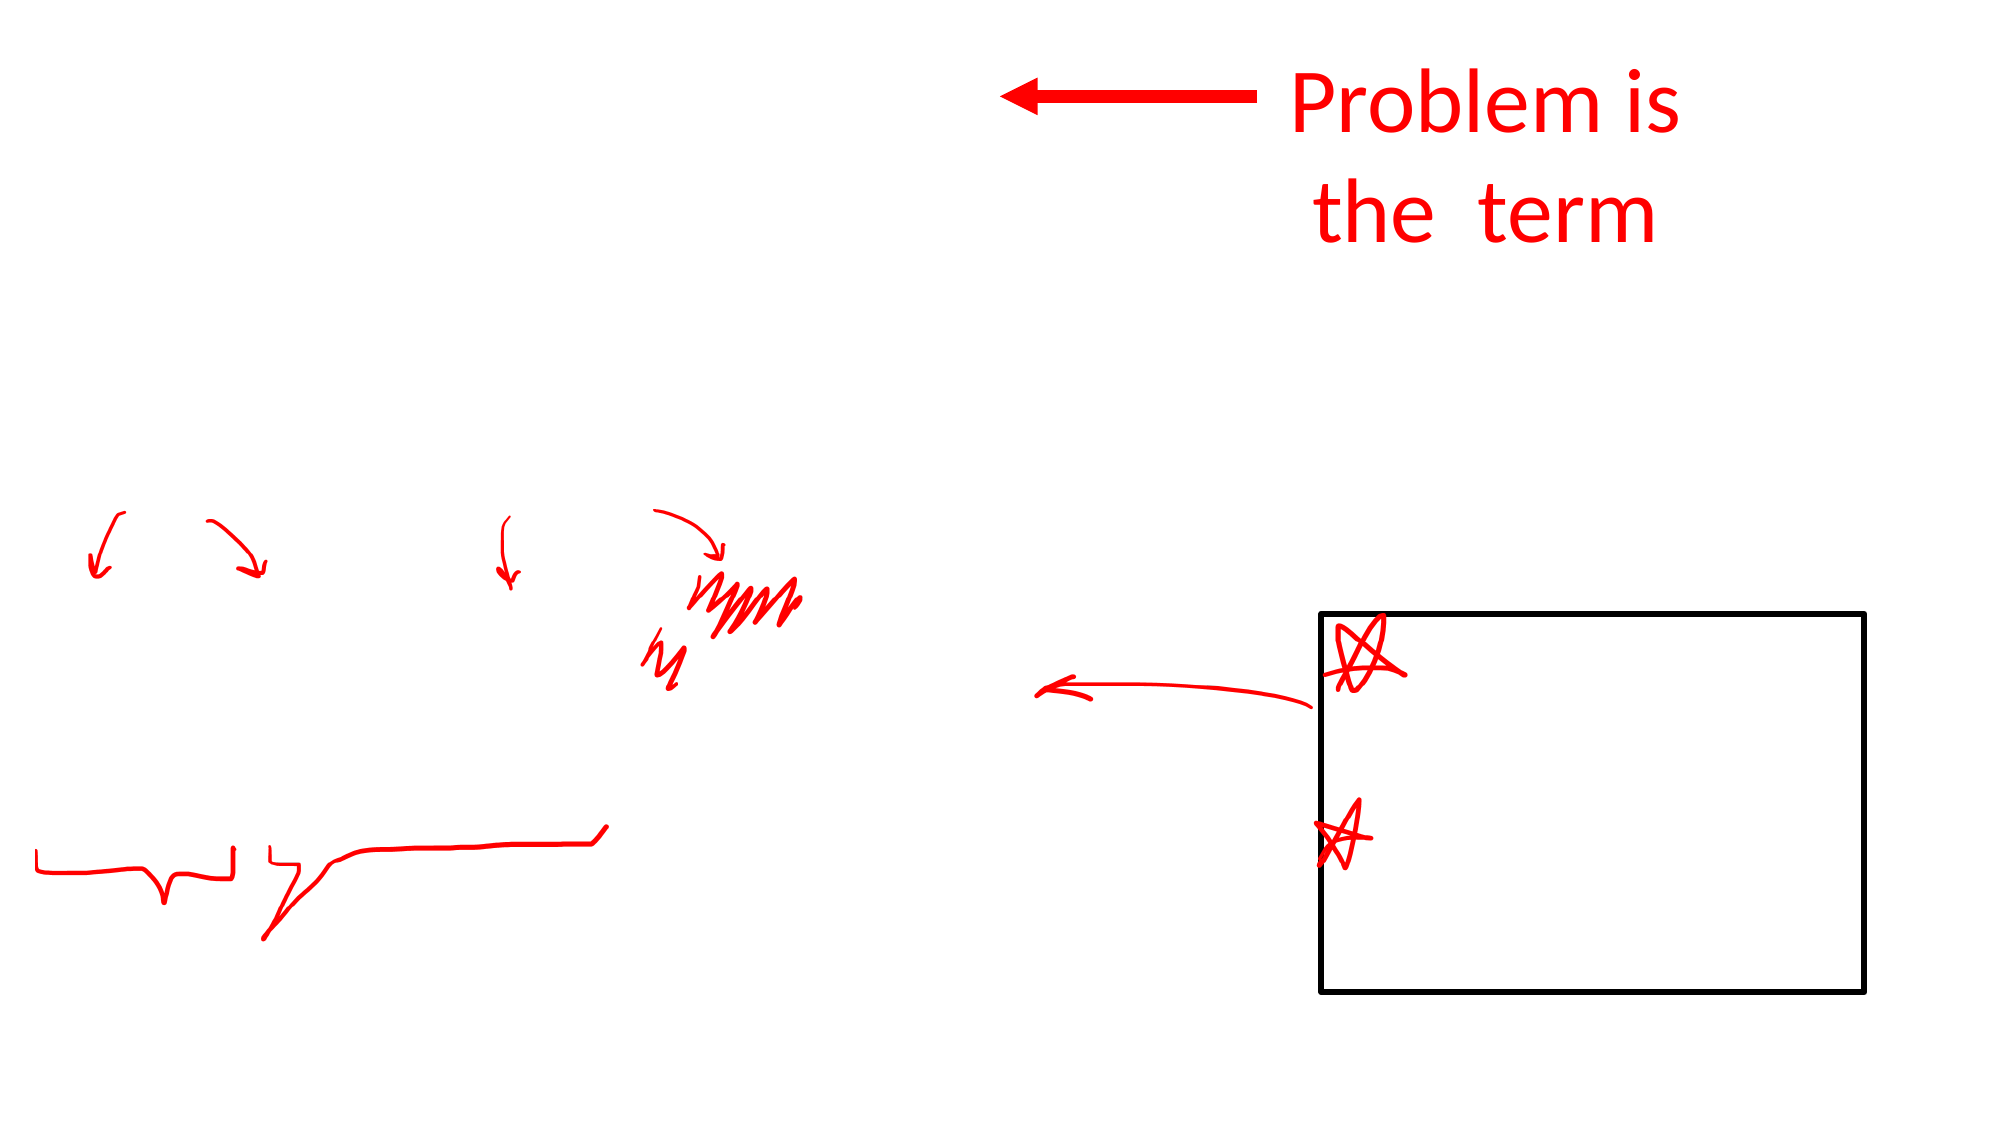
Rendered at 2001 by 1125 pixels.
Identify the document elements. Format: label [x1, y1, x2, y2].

picture [35, 509, 1416, 951]
text_box [999, 33, 1758, 271]
